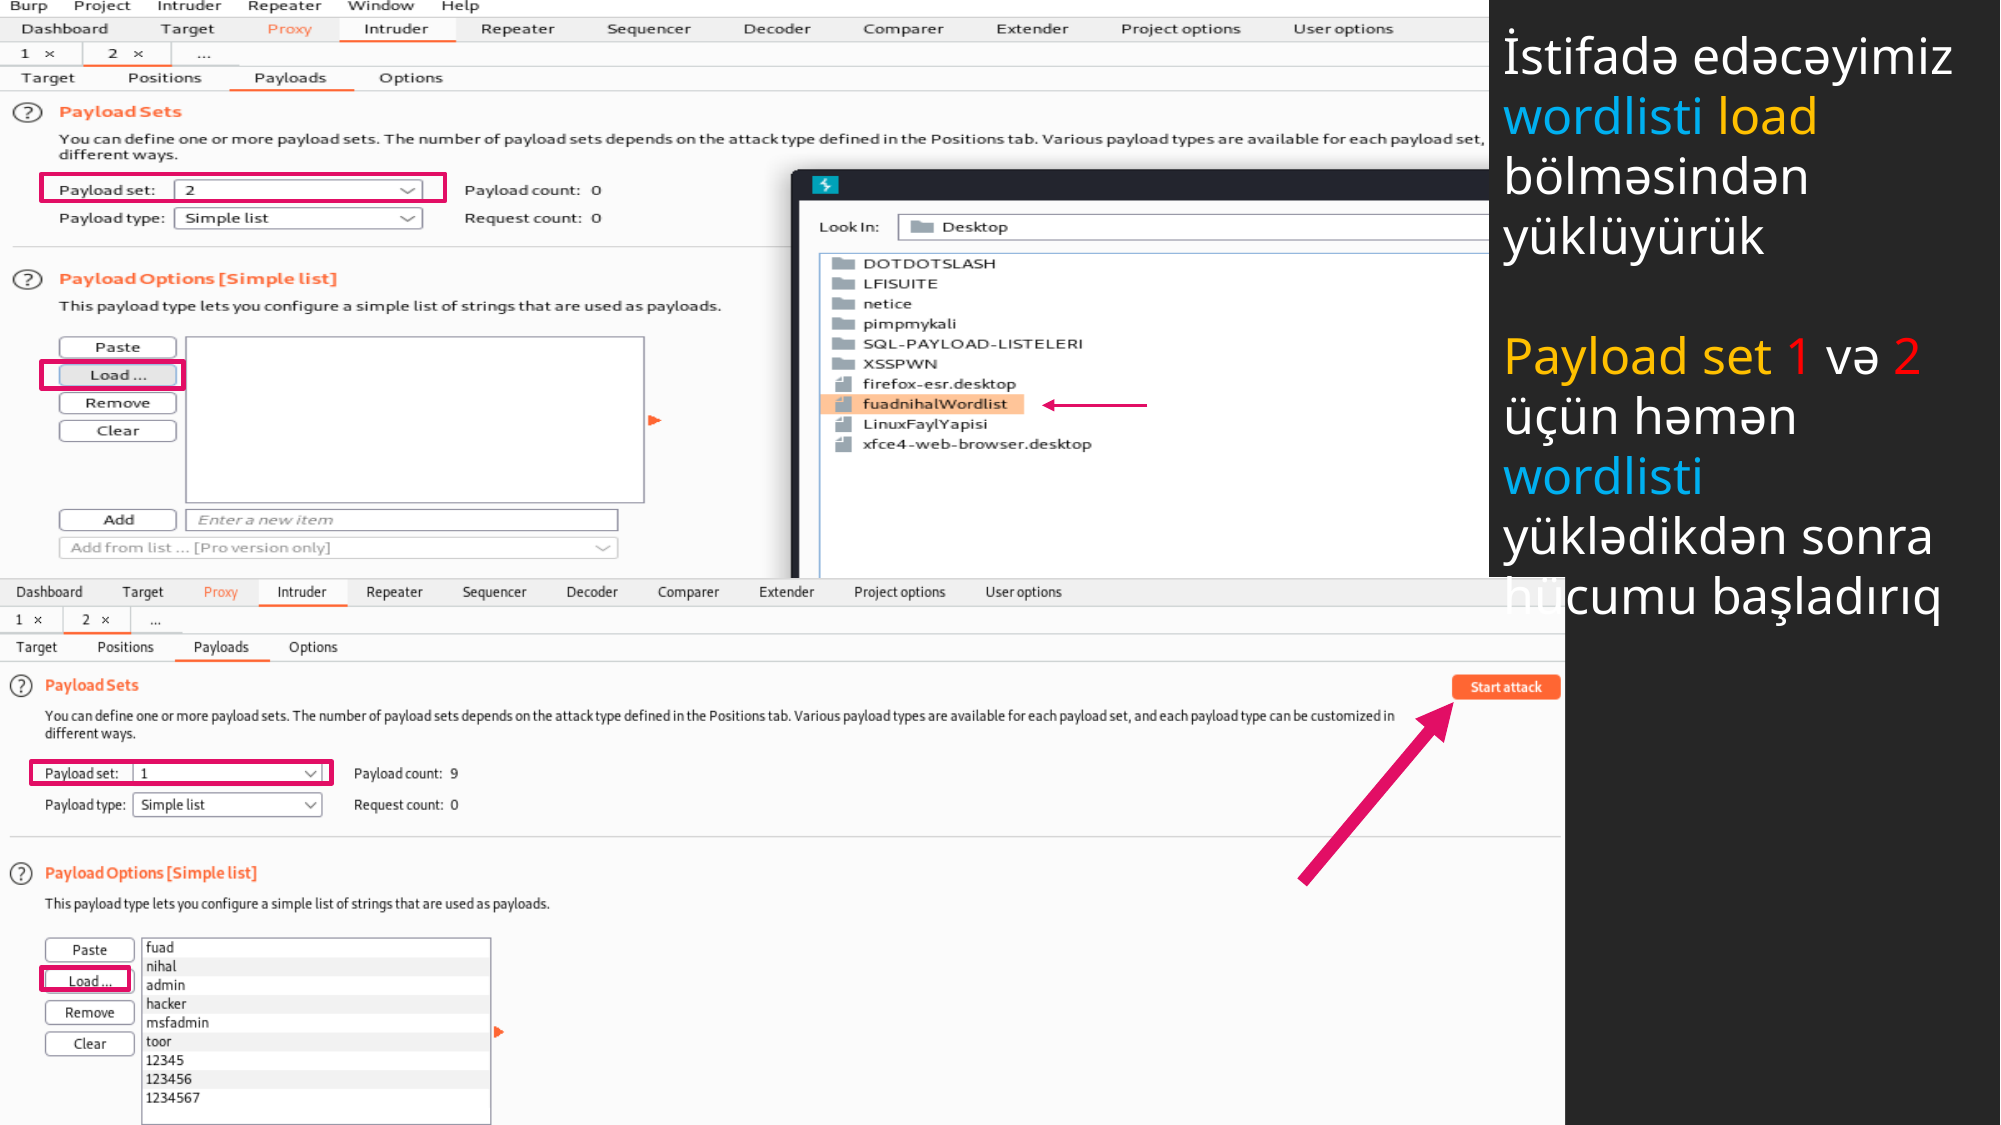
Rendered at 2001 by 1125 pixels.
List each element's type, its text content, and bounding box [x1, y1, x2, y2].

text_box İstifadə edəcəyimiz wordlisti load bölməsindən yüklüyürük Payload set 1 və 2 üçün həmən wordlisti yüklədikdən sonra hücumu başladırıq [1489, 17, 2000, 632]
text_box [1302, 702, 1454, 883]
picture [0, 0, 1566, 1125]
